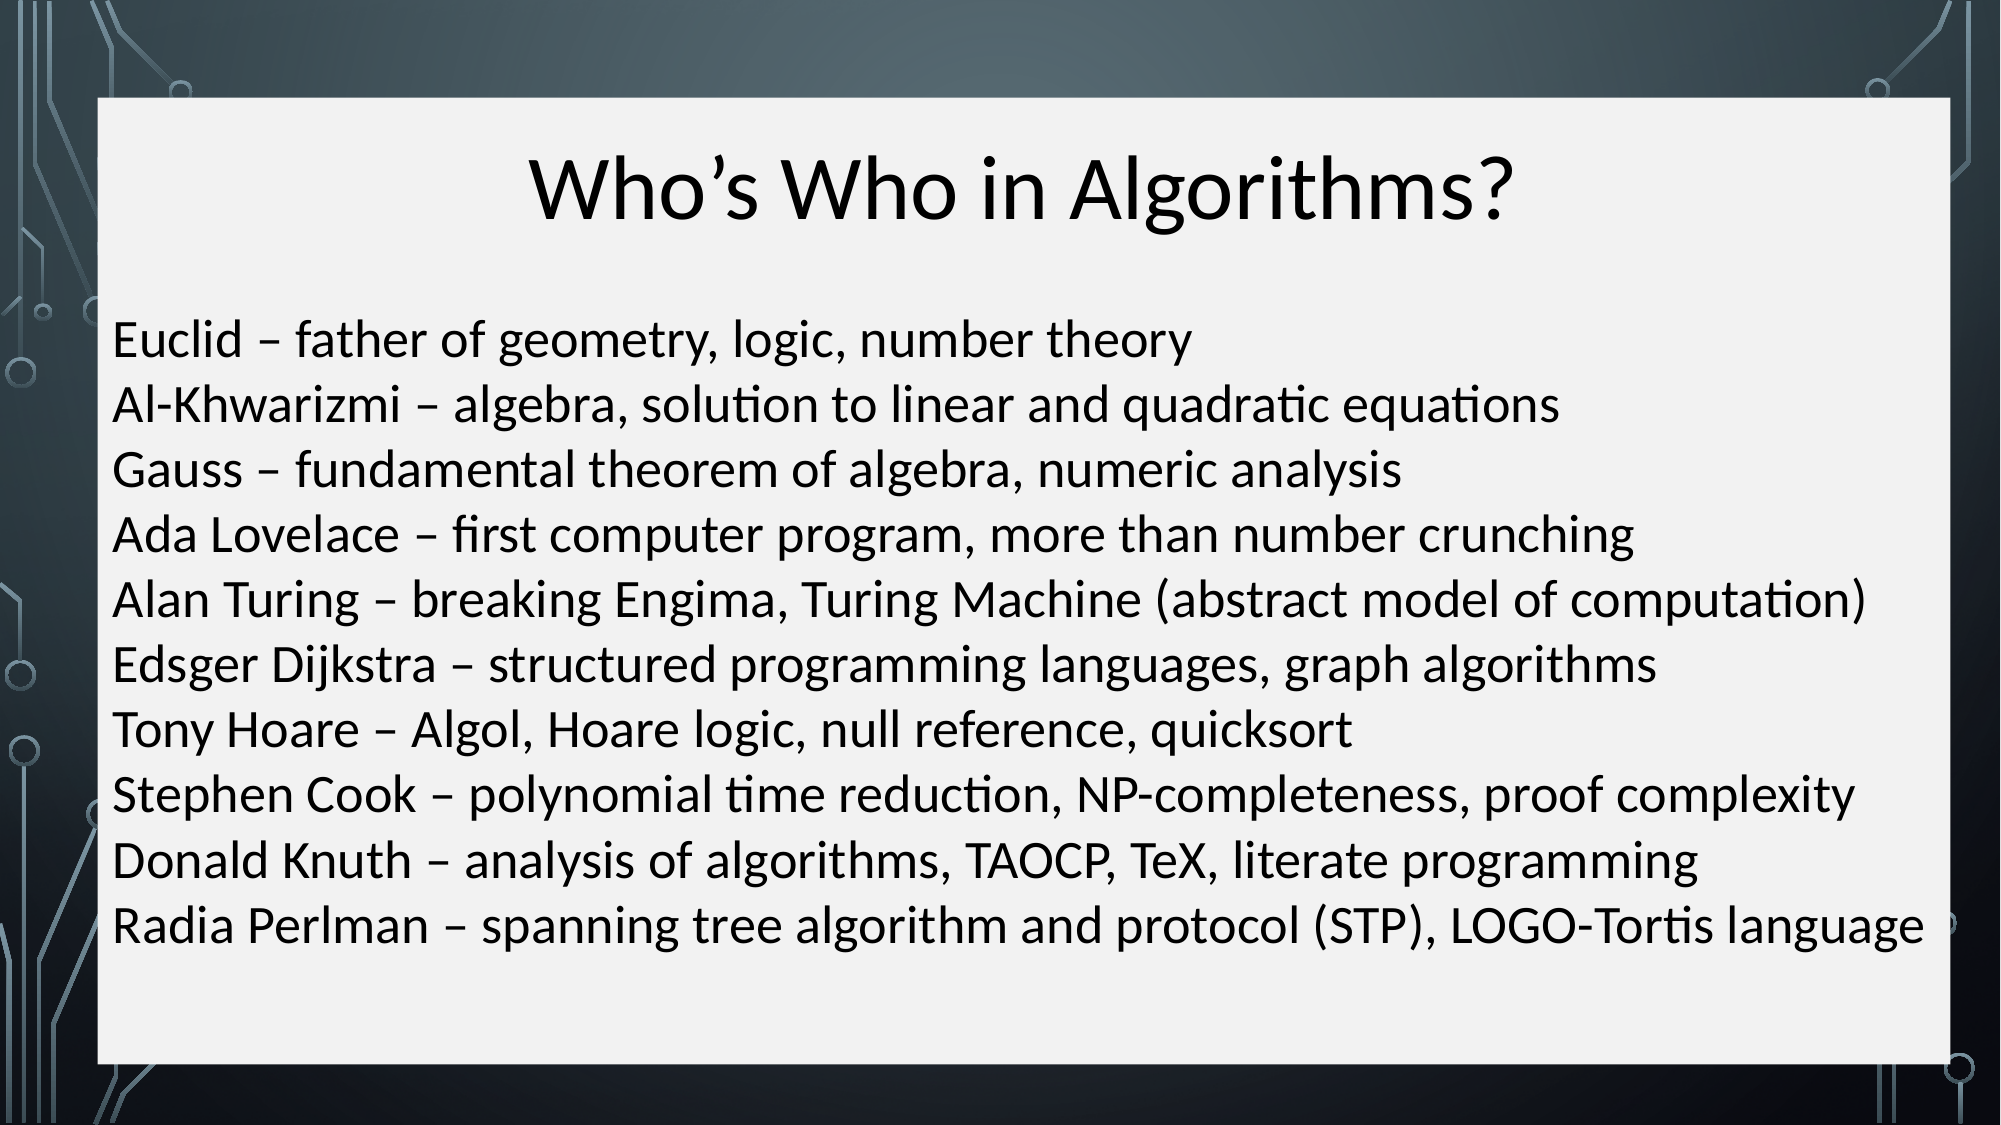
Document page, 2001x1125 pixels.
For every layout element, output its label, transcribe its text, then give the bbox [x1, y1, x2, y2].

text_box Who’s Who in Algorithms? Euclid – father of geometry, logic, number theory Al-Khwarizmi – algebra, solution to linear and quadratic equations Gauss – fundamental theorem of algebra, numeric analysis Ada Lovelace – first computer program, more than number crunching Alan Turing – breaking Engima, Turing Machine (abstract model of computation) Edsger Dijkstra – structured programming languages, graph algorithms Tony Hoare – Algol, Hoare logic, null reference, quicksort Stephen Cook – polynomial time reduction, NP-completeness, proof complexity Donald Knuth – analysis of algorithms, TAOCP, TeX, literate programming Radia Perlman – spanning tree algorithm and protocol (STP), LOGO-Tortis language [97, 97, 1951, 1065]
